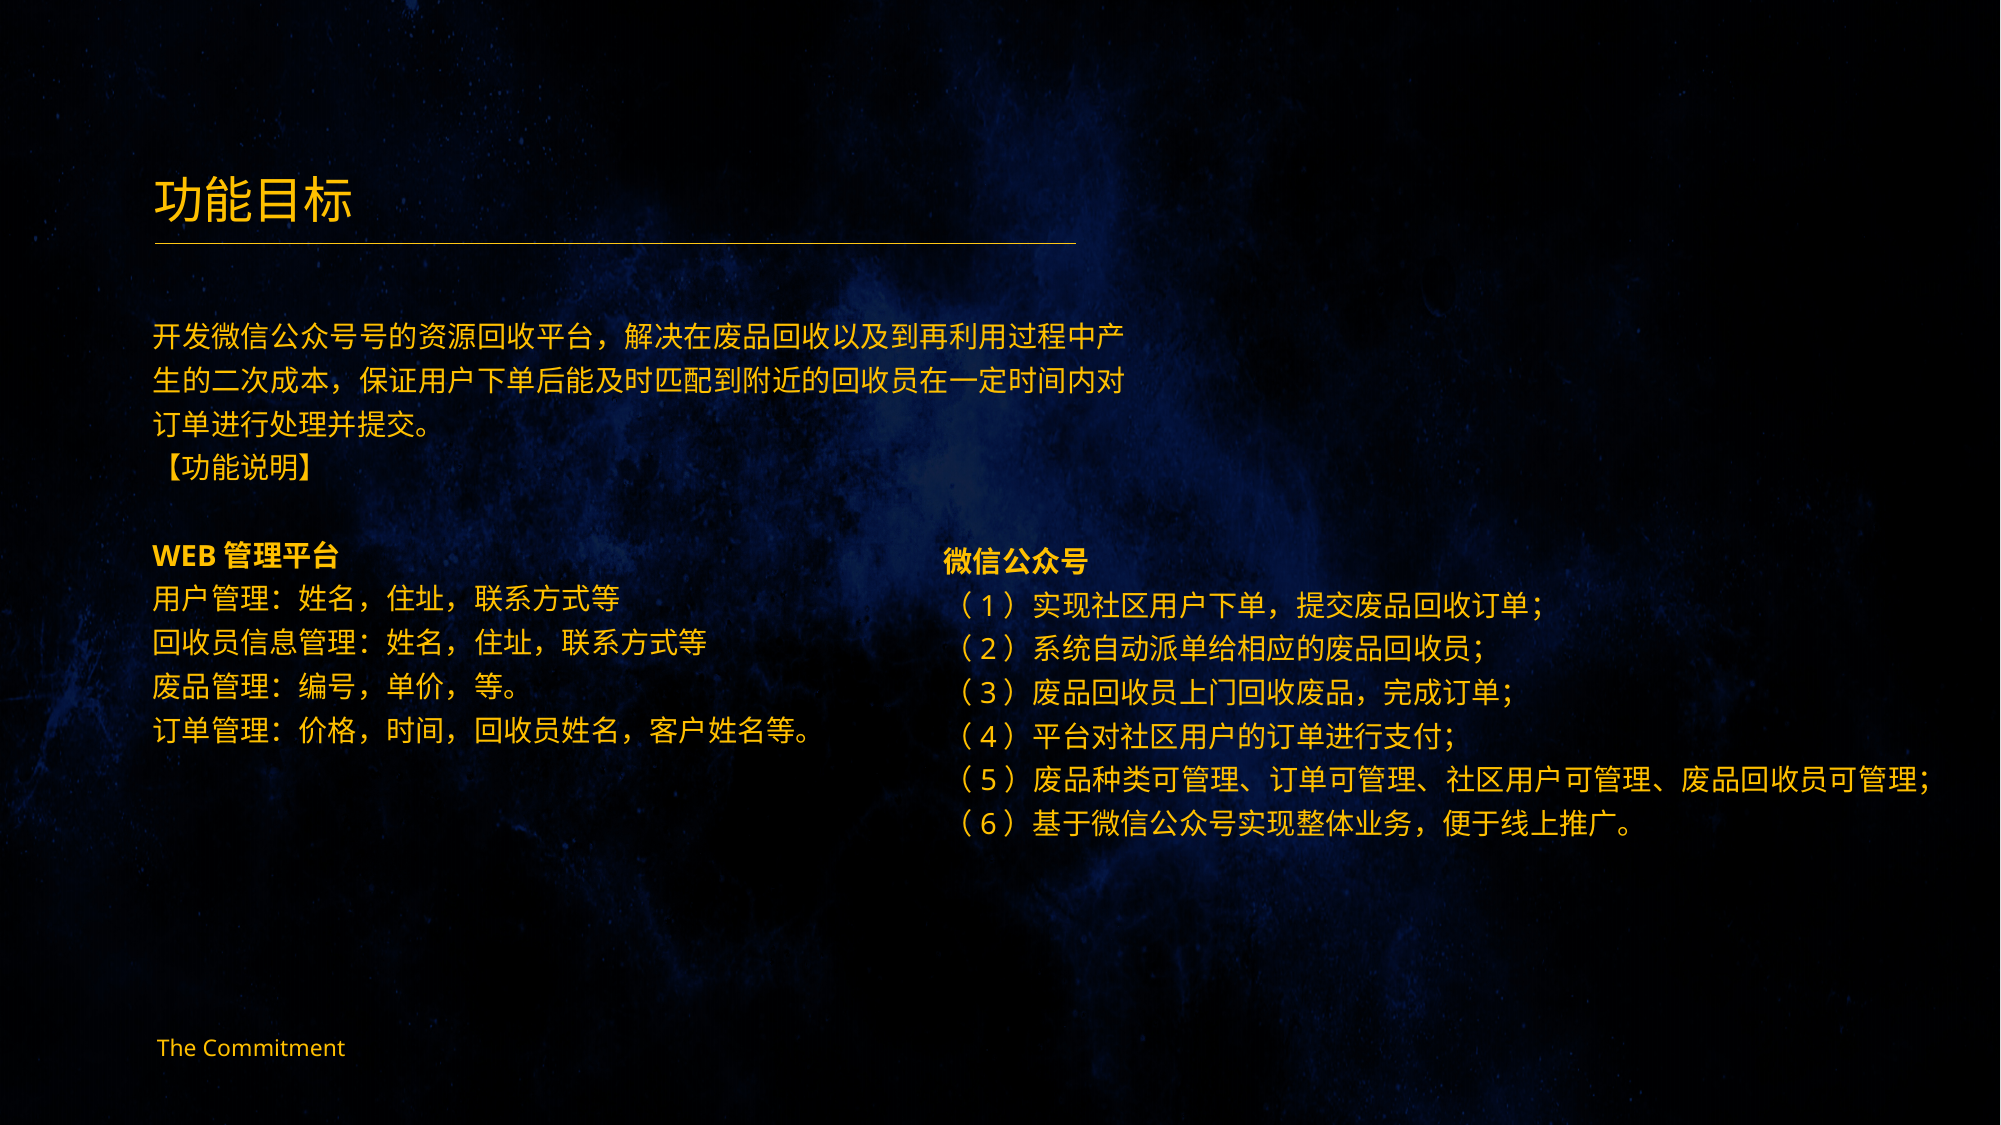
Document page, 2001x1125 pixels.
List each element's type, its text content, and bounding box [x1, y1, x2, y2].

text_box The Commitment [142, 1025, 361, 1069]
picture [0, 0, 2001, 1125]
text_box 开发微信公众号号的资源回收平台，解决在废品回收以及到再利用过程中产生的二次成本，保证用户下单后能及时匹配到附近的回收员在一定时间内对订单进行处理并提交。 【功能说明】 WEB管理平台 用户管理：姓名，住址，联系方式等 回收员信息管理：姓名，住址，联系方式等 废品管理：编号，单价，等。 订单管理：价格，时间，回收员姓名，客户姓名等。 [137, 302, 1142, 799]
text_box 微信公众号 （1）实现社区用户下单，提交废品回收订单； （2）系统自动派单给相应的废品回收员； （3）废品回收员上门回收废品，完成订单； （4）平台对社区用户的订单进行支付； （5）废品种类可管理、订单可管理、社区用户可管理、废品回收员可管理； （6）基于微信公众号实现整体业务，便于线上推广。 [929, 527, 1934, 892]
text_box 功能目标 [138, 160, 369, 236]
